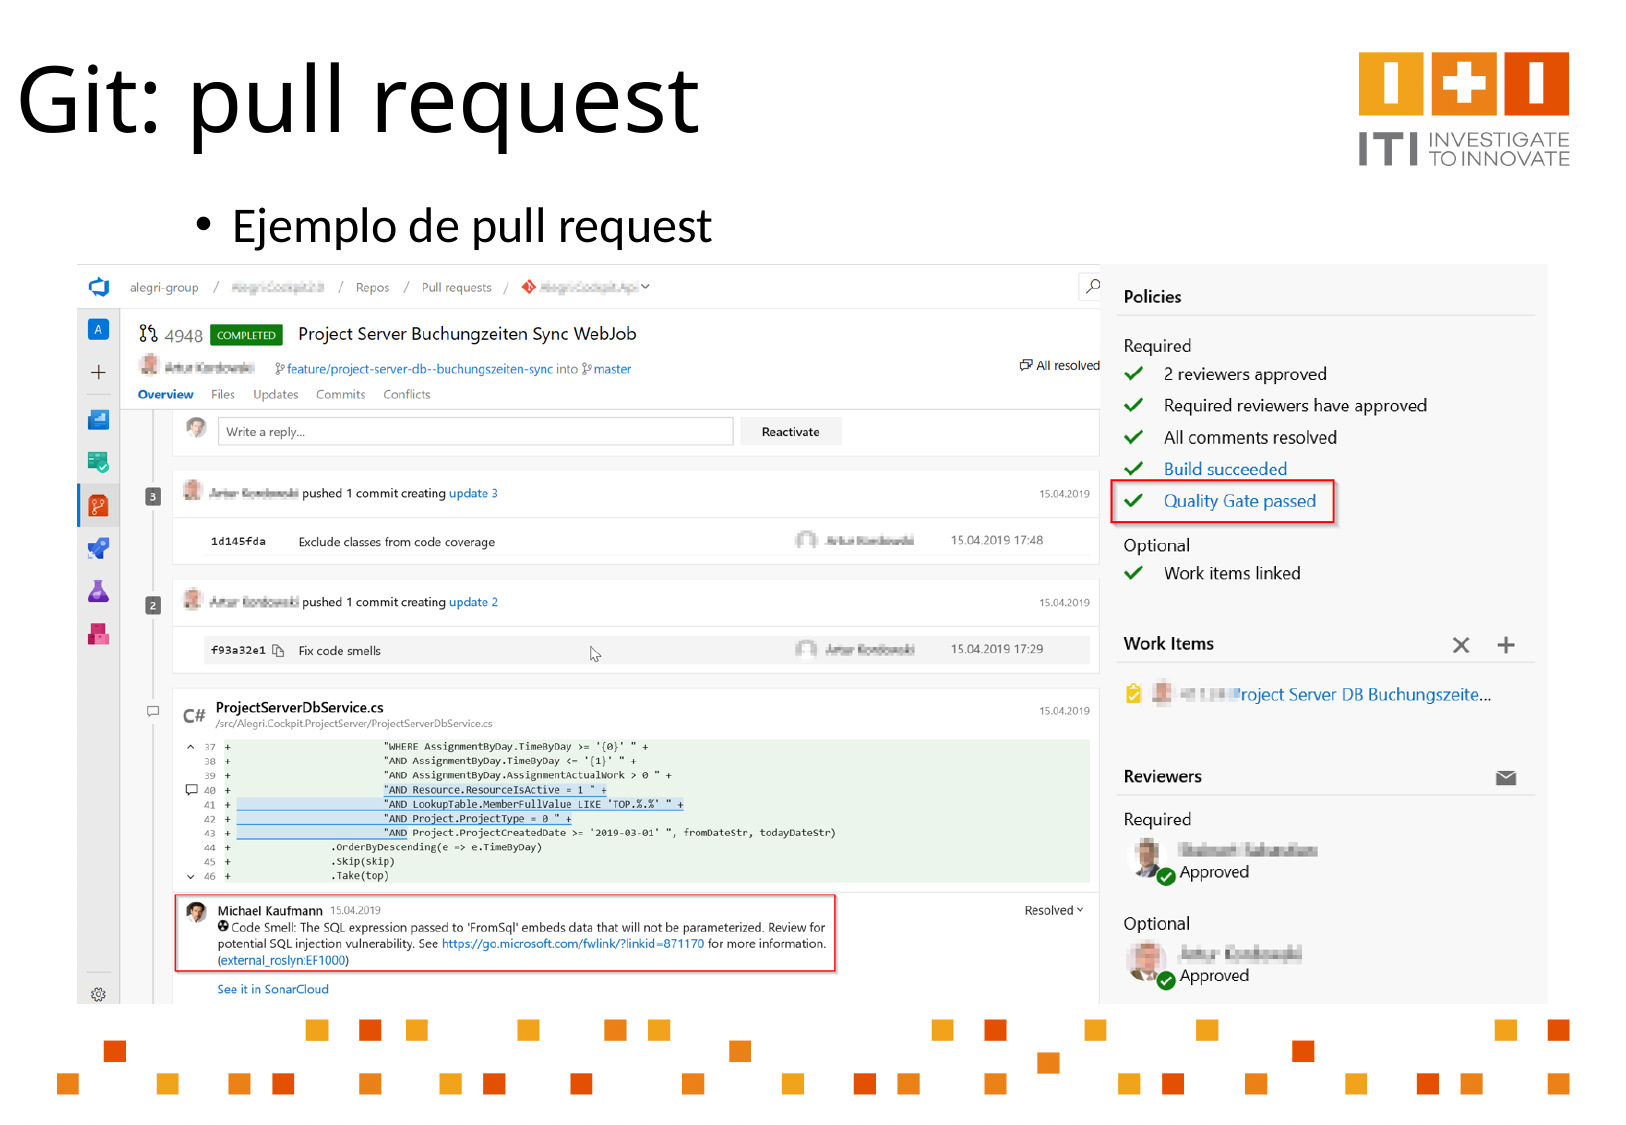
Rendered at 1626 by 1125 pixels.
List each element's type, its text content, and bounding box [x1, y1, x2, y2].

list Ejemplo de pull request [104, 207, 1494, 264]
title Git: pull request [0, 0, 1625, 207]
picture [0, 0, 1626, 1125]
